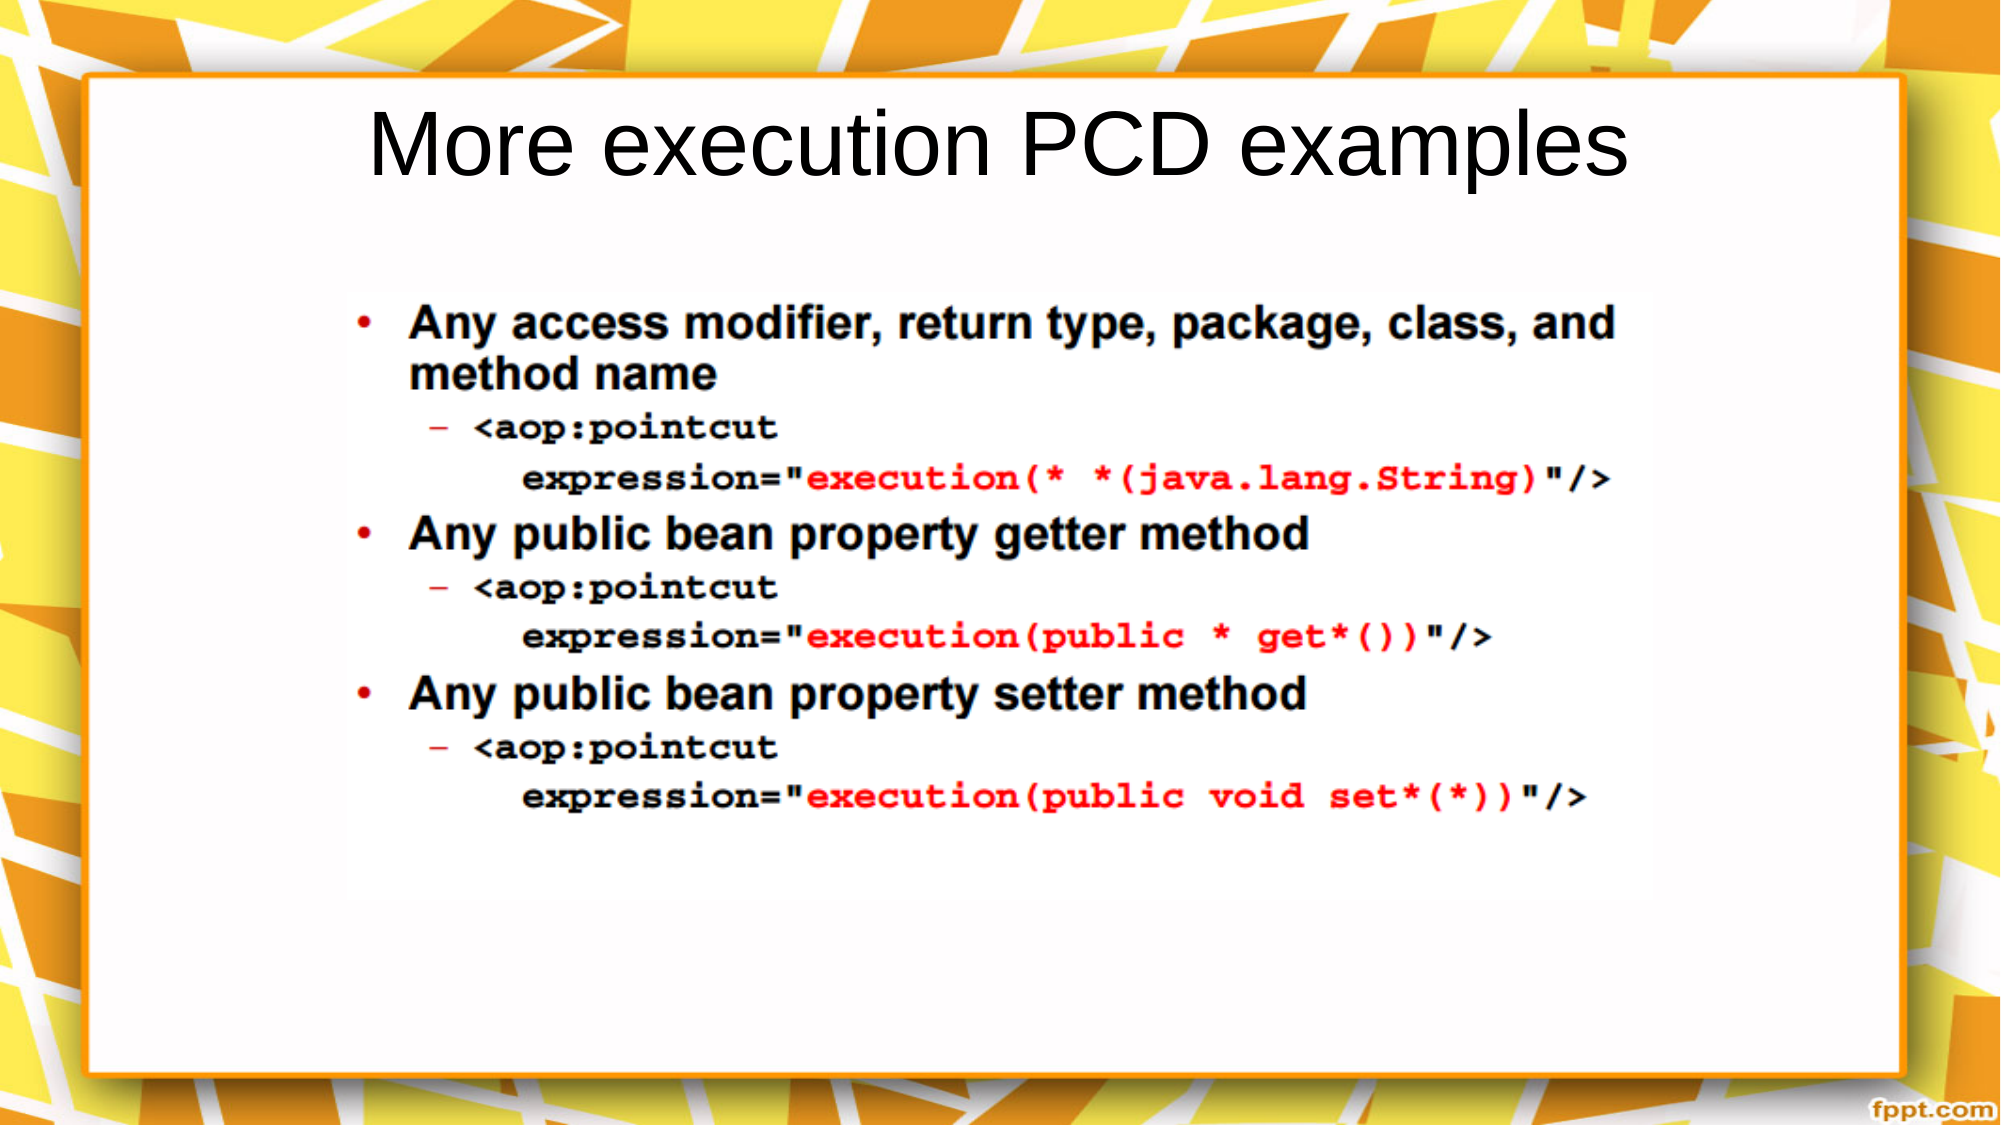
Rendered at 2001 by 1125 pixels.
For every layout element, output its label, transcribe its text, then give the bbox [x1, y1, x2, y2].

title More execution PCD examples [99, 45, 1900, 233]
picture [0, 0, 2001, 1125]
